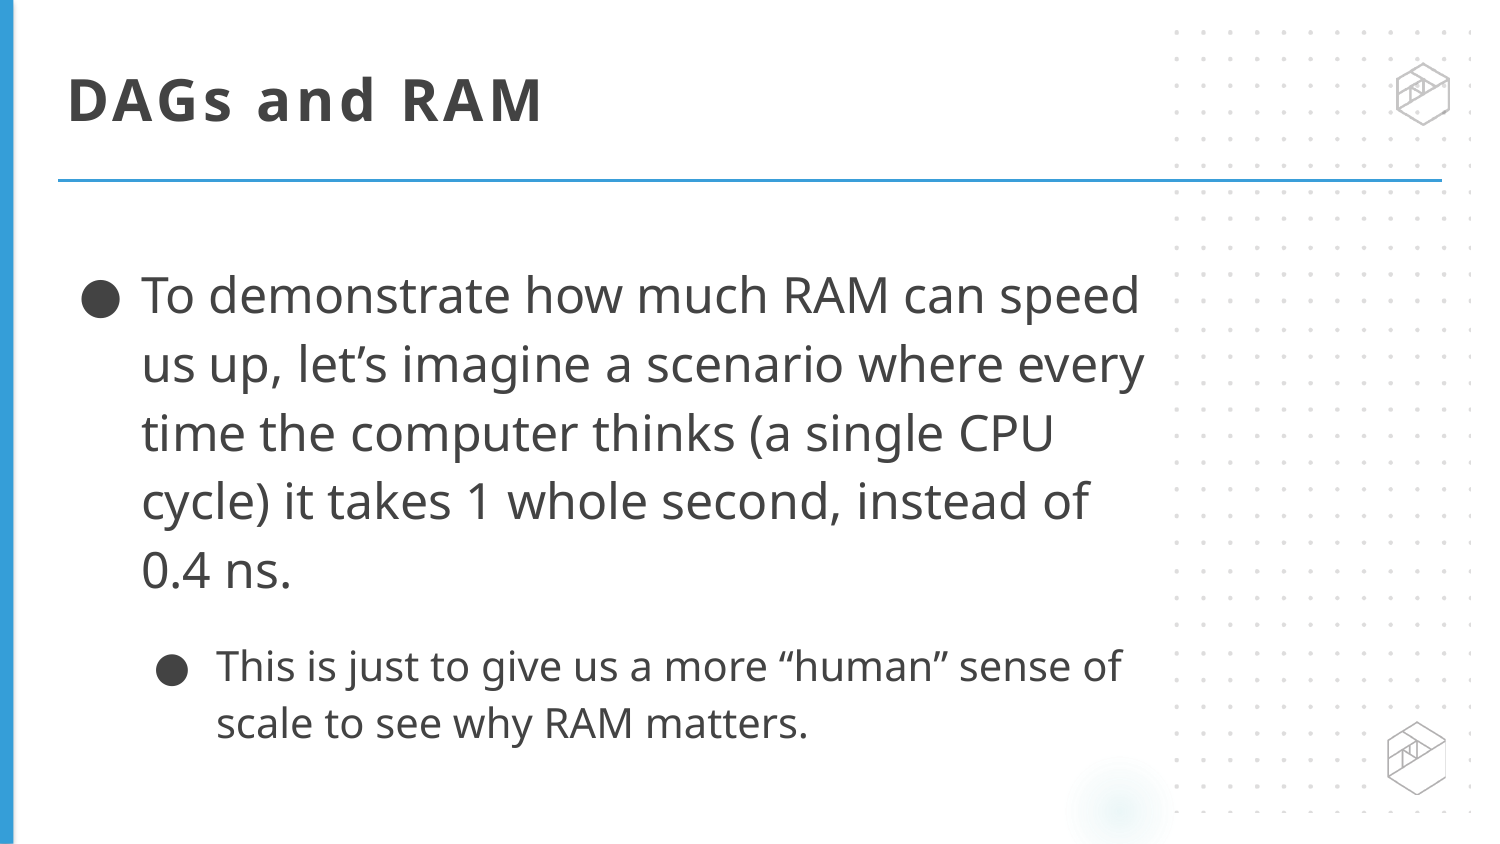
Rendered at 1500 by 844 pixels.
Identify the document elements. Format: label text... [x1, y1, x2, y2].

list To demonstrate how much RAM can speed us up, let’s imagine a scenario where every time the computer thinks (a single CPU cycle) it takes 1 whole second, instead of 0.4 ns. This is just to give us a more “human” sense of scale to see why RAM matters. [51, 239, 1165, 675]
picture [1396, 62, 1451, 126]
title DAGs and RAM [51, 48, 1135, 142]
picture [1058, 750, 1181, 844]
